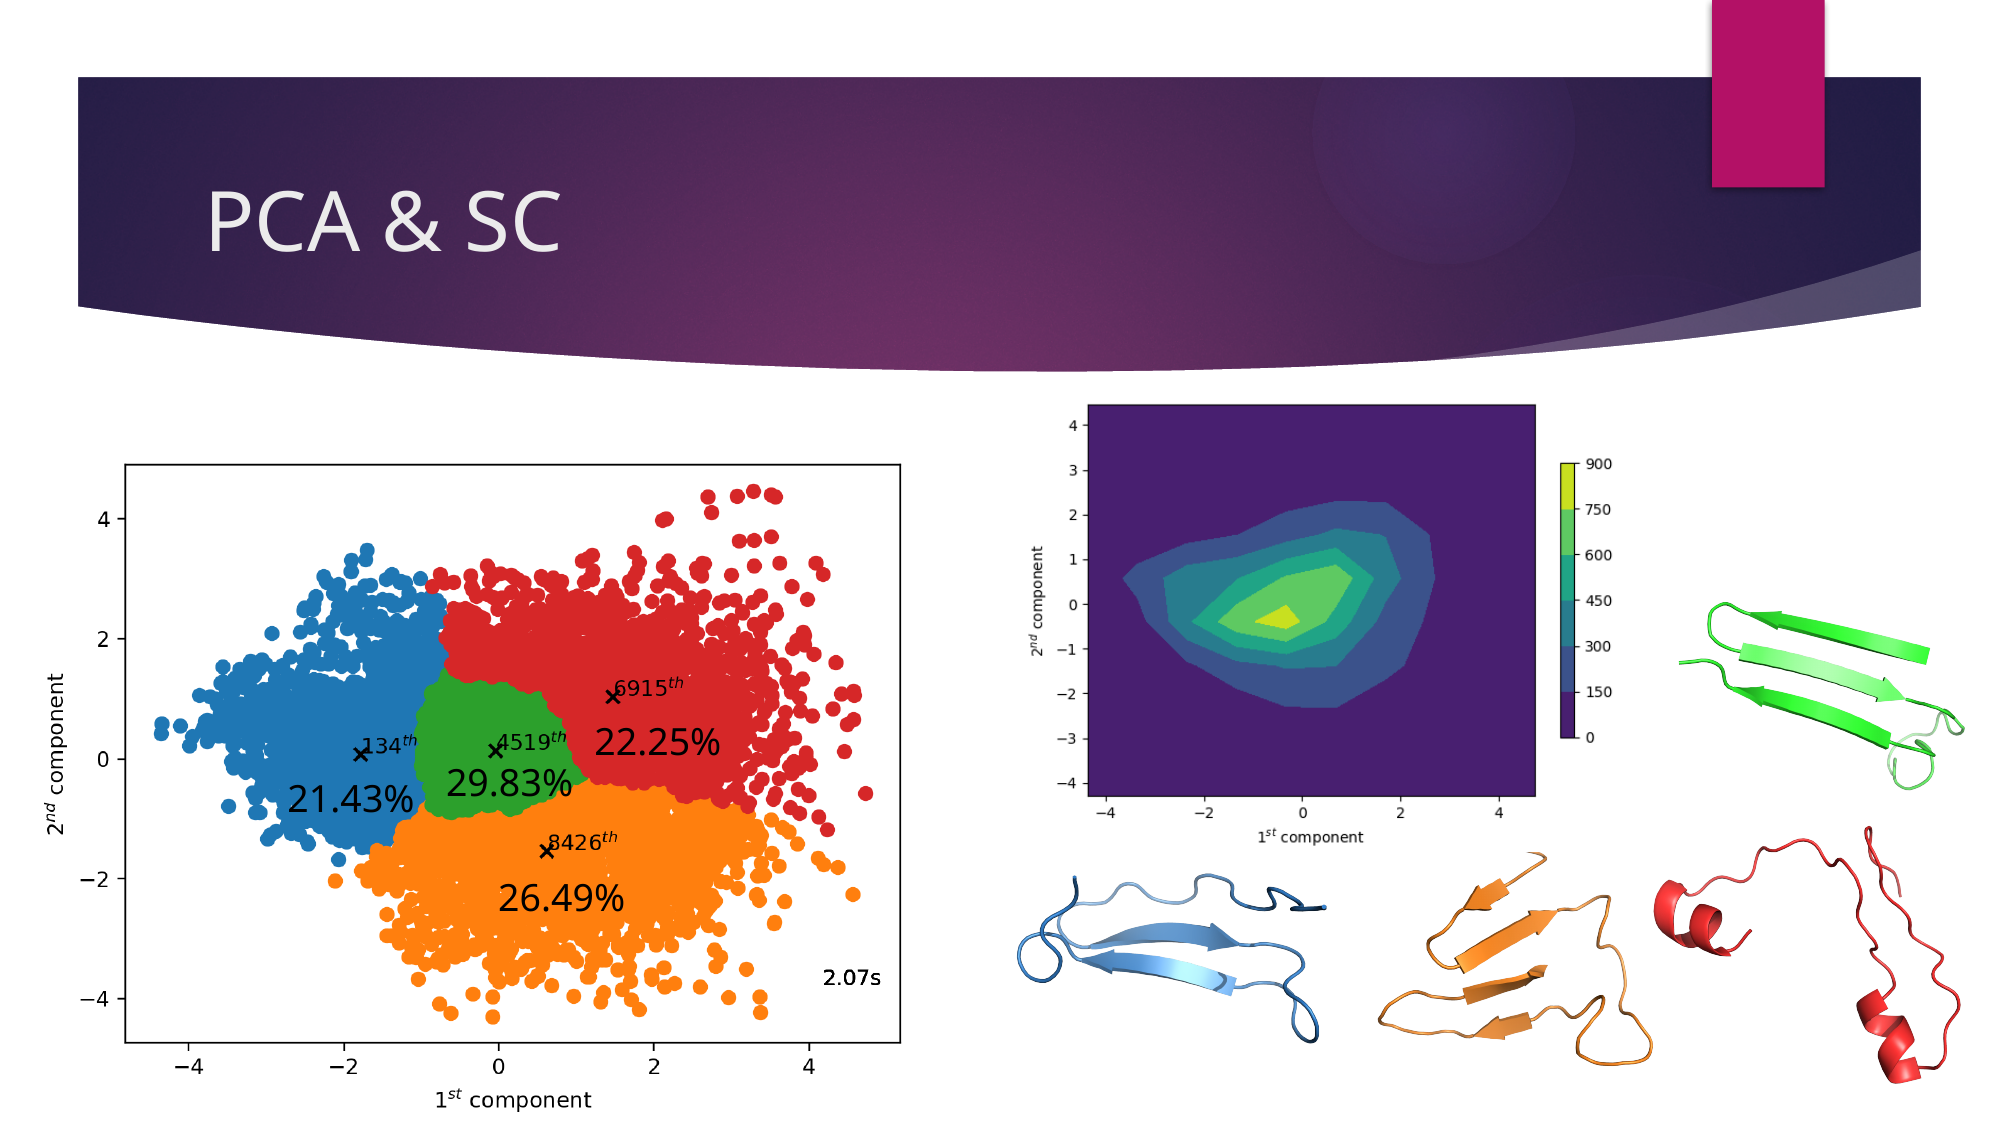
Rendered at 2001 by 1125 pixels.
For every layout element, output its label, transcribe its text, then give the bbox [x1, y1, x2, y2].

title PCA & SC [189, 159, 1627, 276]
picture [0, 374, 1977, 1125]
